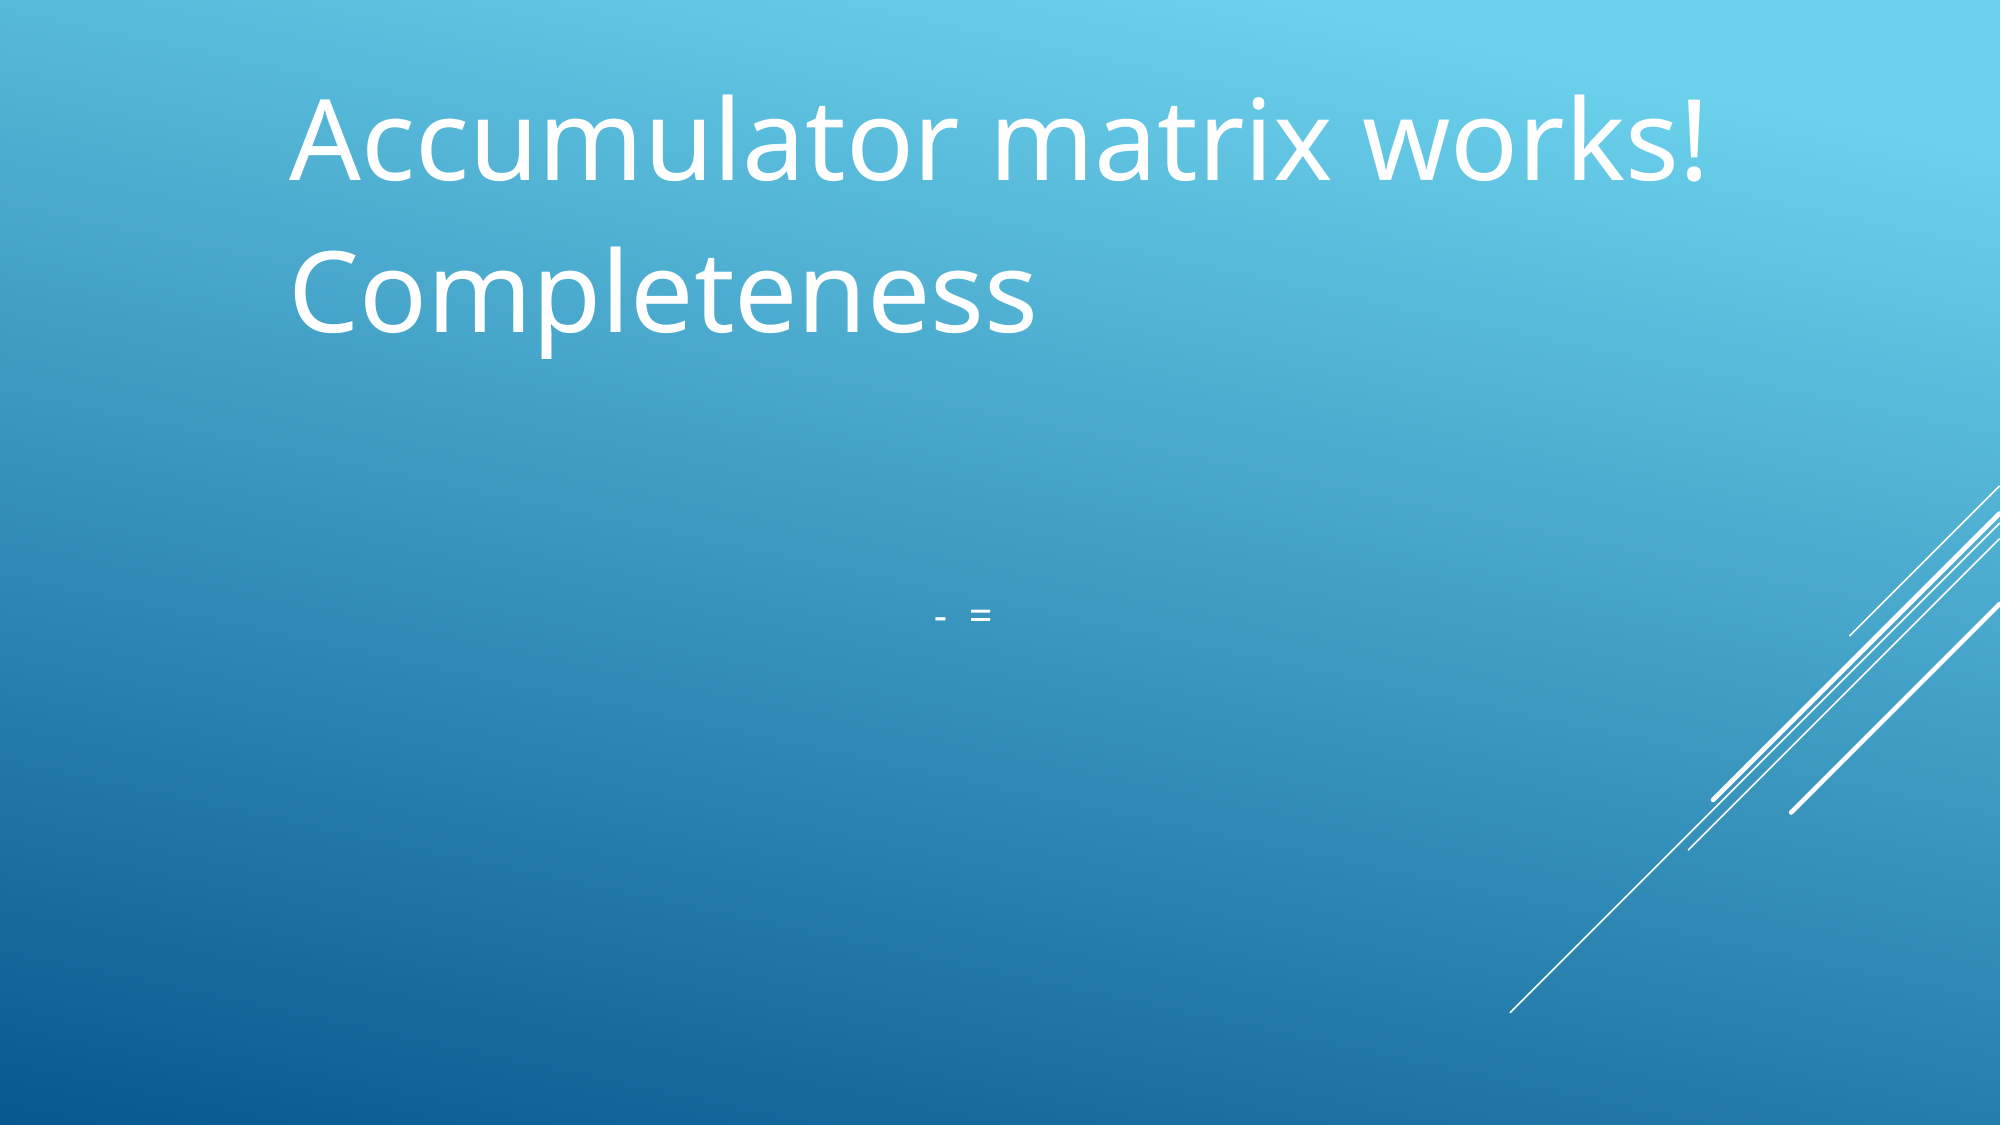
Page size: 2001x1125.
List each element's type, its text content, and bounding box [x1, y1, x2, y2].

text_box Accumulator matrix works! [274, 60, 1726, 211]
text_box Completeness [273, 212, 1055, 363]
